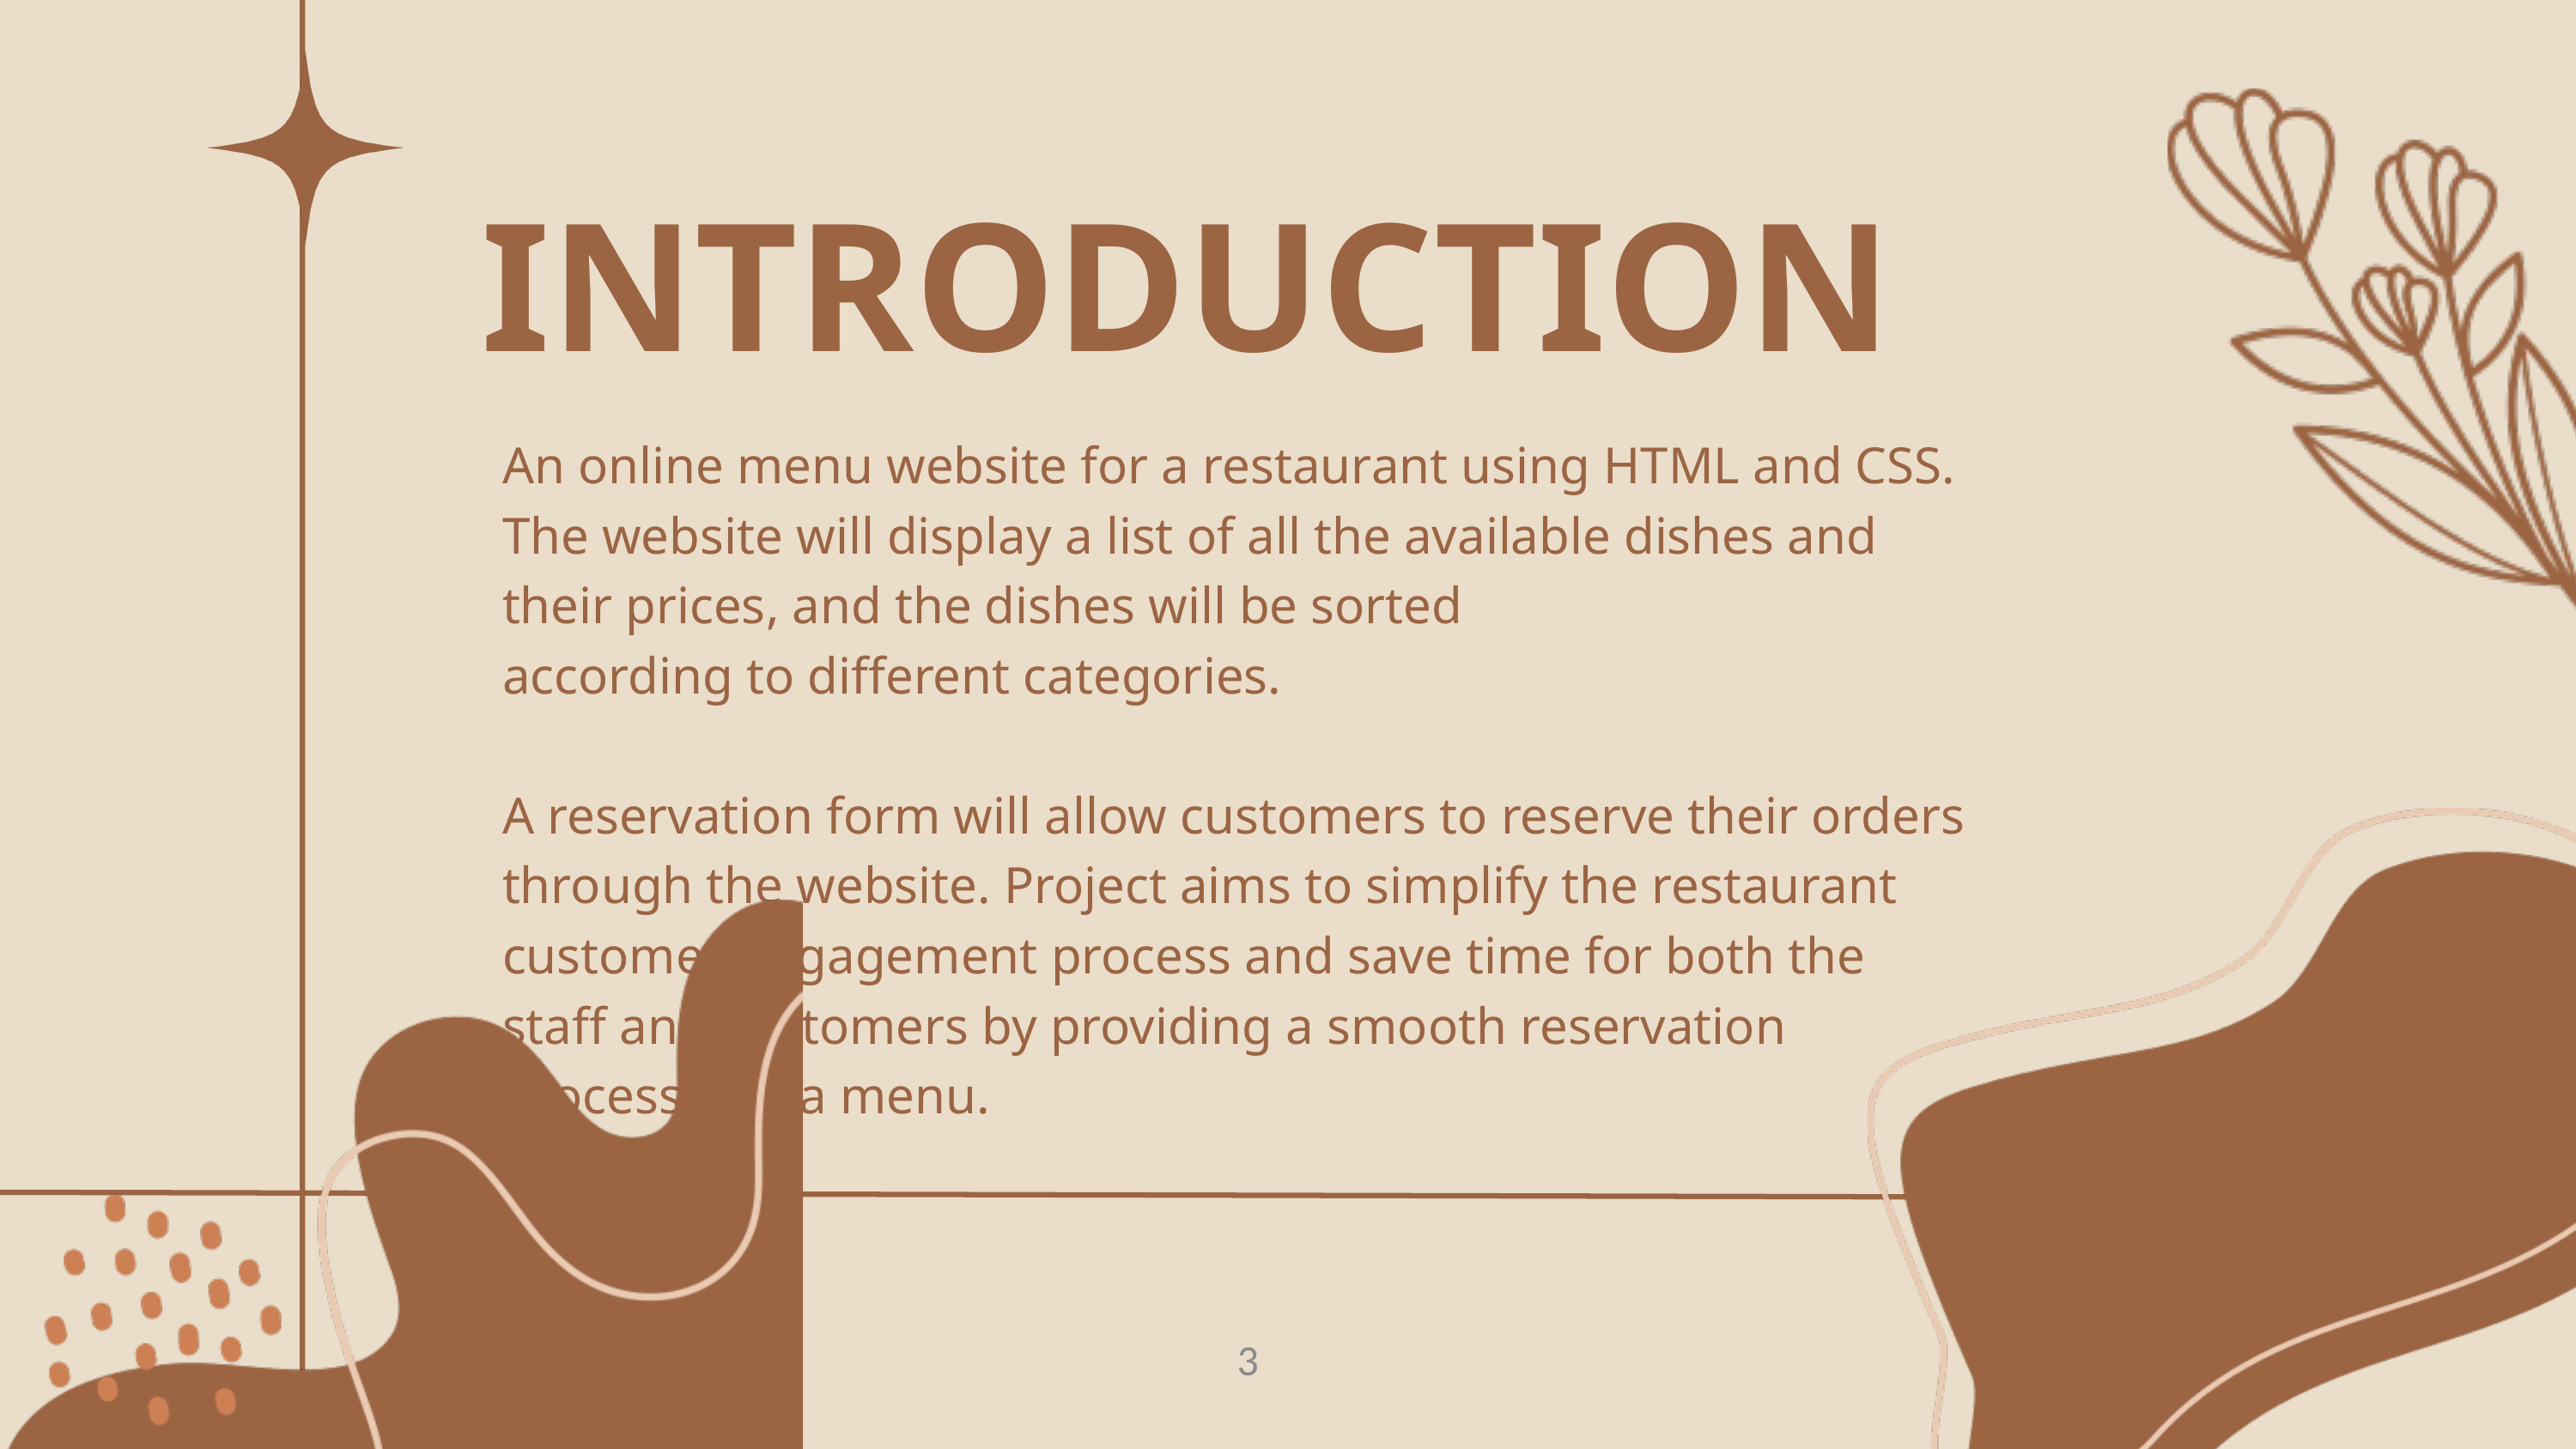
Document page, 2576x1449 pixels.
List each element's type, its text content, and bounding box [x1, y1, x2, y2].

text_box [0, 899, 804, 1449]
footer 3 [1043, 1332, 1452, 1384]
text_box [2167, 88, 2576, 669]
text_box [207, 50, 404, 246]
text_box [1867, 808, 2576, 1449]
text_box An online menu website for a restaurant using HTML and CSS. The website will display a list of all the available dishes and their prices, and the dishes will be sorted according to different categories. A reservation form will allow customers to reserve their orders through the website. Project aims to simplify the restaurant customer engagement process and save time for both the staff and customers by providing a smooth reservation process and a menu. [502, 423, 1970, 1125]
text_box INTRODUCTION [481, 198, 1970, 387]
